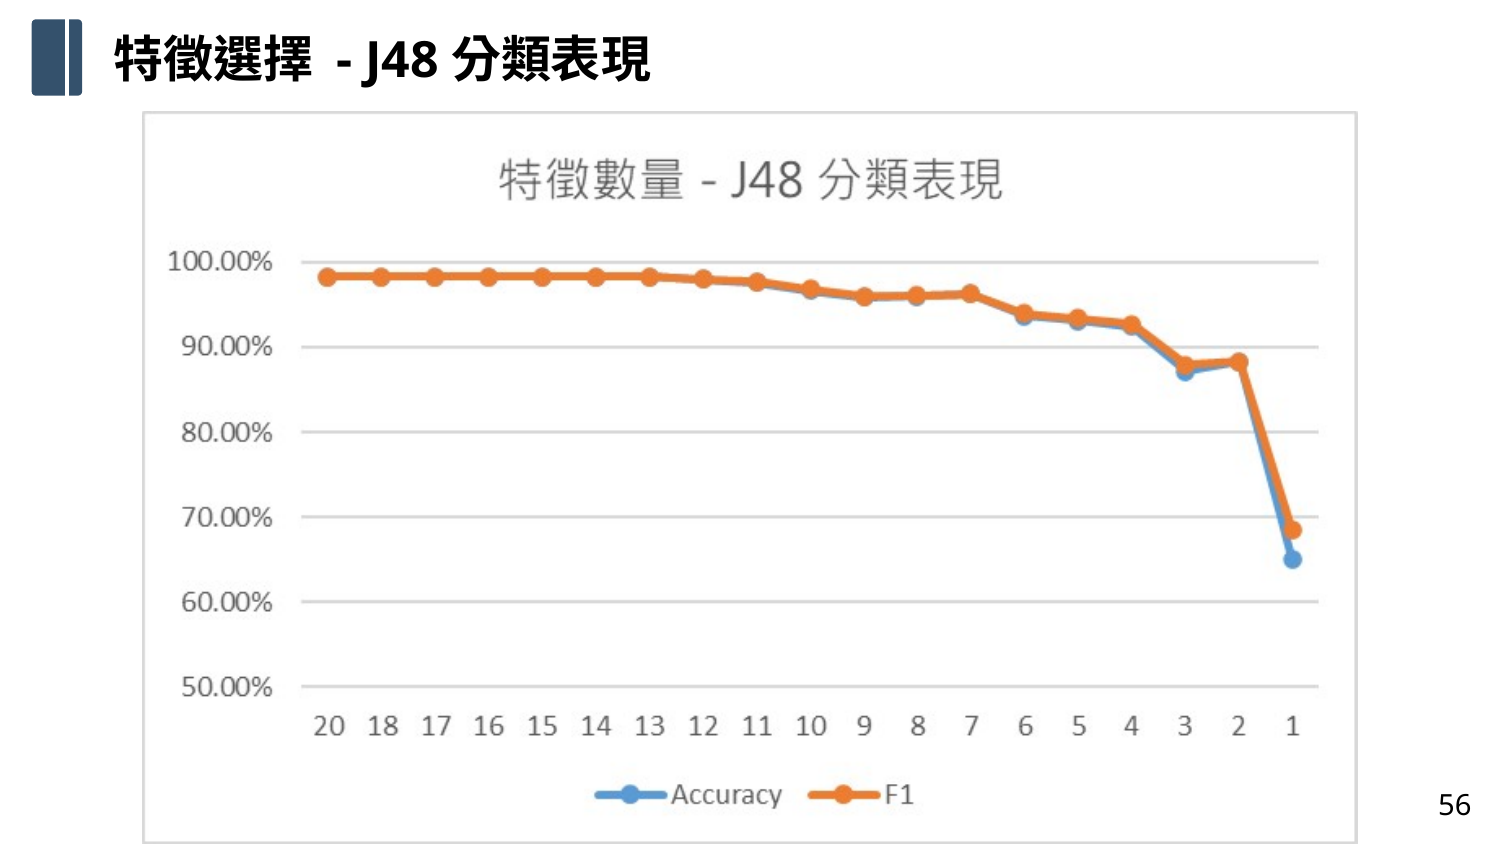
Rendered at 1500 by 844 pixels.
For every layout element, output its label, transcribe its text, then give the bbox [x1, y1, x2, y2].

picture [141, 112, 1359, 844]
text_box 56 [1409, 779, 1500, 844]
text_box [31, 9, 1361, 112]
